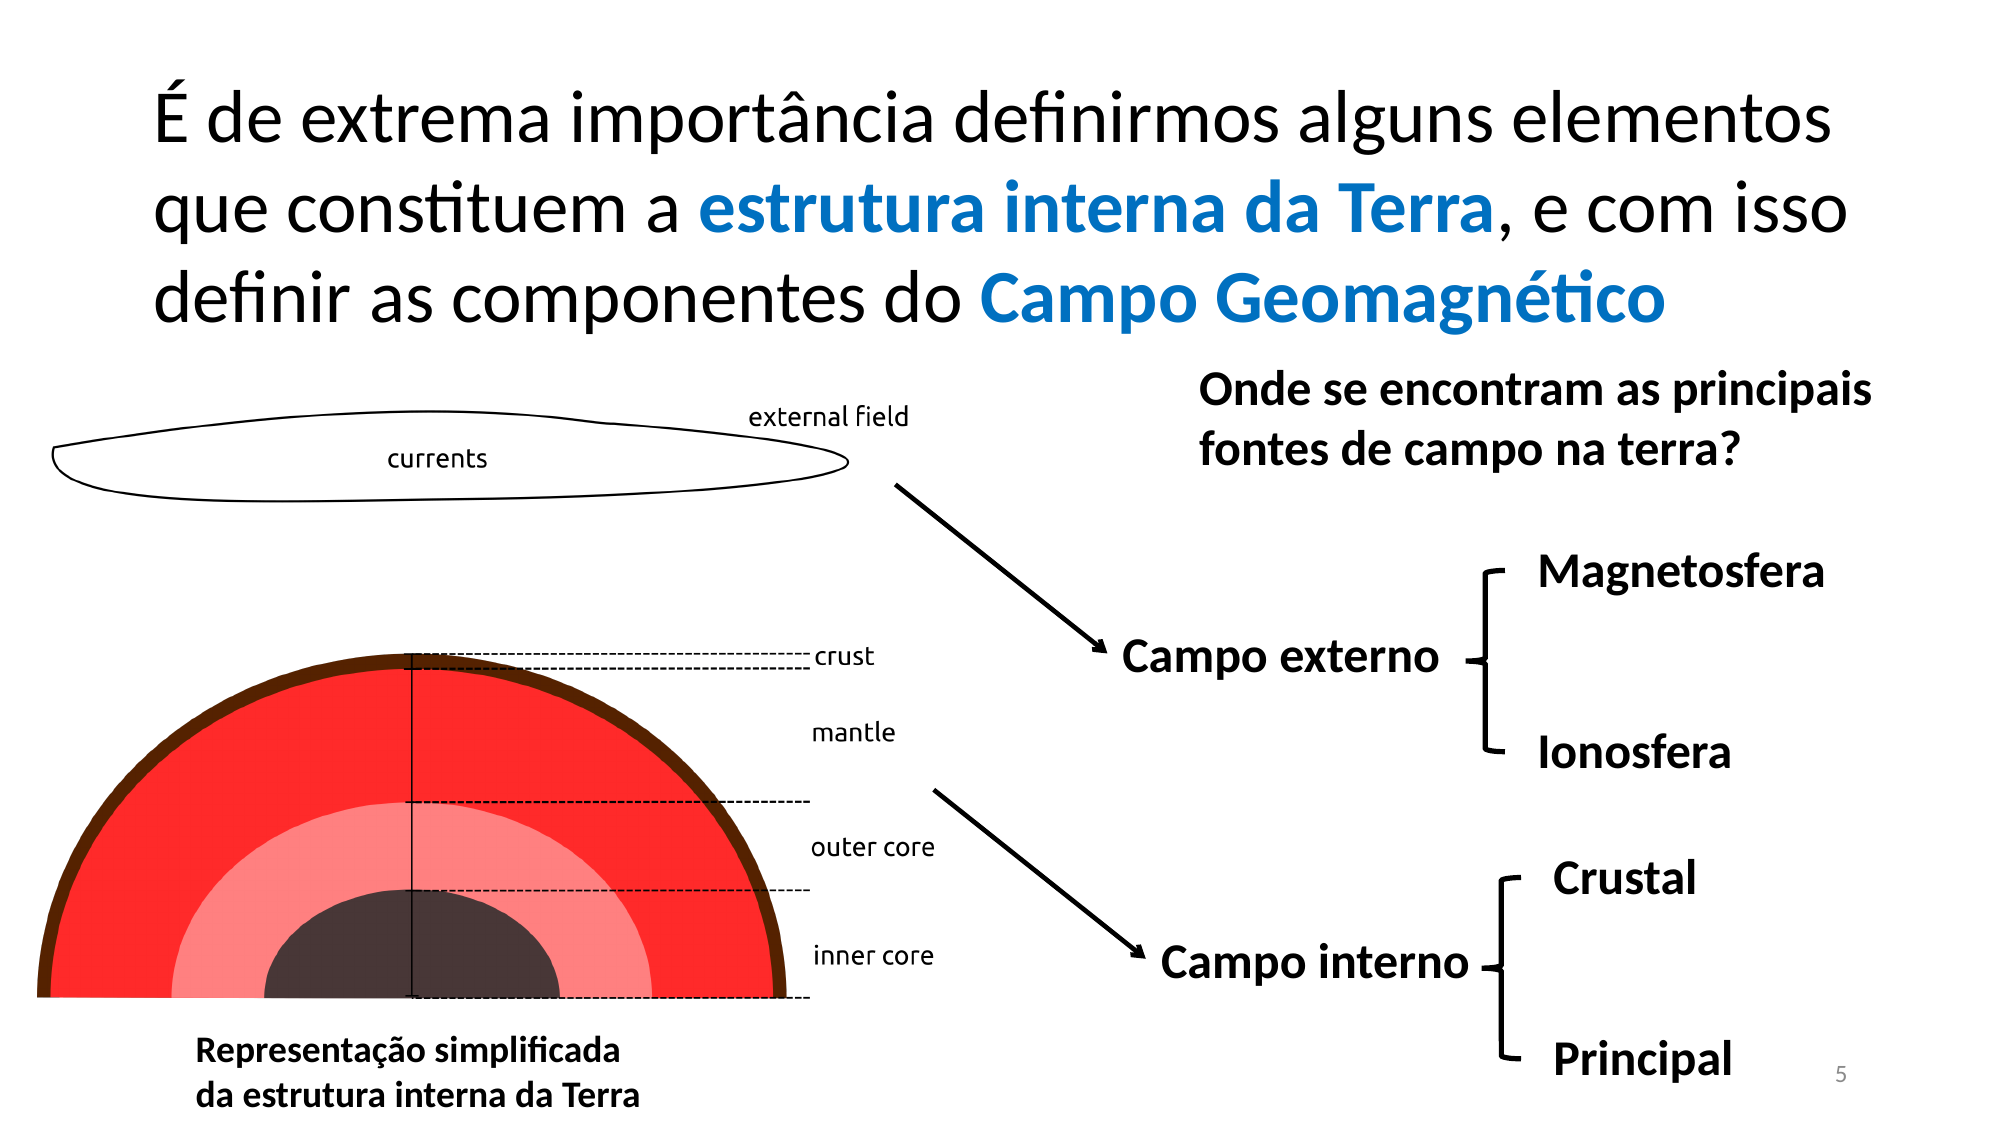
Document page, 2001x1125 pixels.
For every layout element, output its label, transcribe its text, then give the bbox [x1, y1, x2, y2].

picture [37, 405, 934, 999]
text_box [895, 484, 1108, 654]
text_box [933, 789, 1146, 959]
text_box Representação simplificada da estrutura interna da Terra [180, 1017, 681, 1123]
text_box É de extrema importância definirmos alguns elementos que constituem a estrutura interna da Terra, e com isso definir as componentes do Campo Geomagnético [138, 60, 1901, 346]
text_box Magnetosfera [1522, 530, 1881, 606]
text_box [1465, 569, 1505, 753]
text_box [1481, 876, 1522, 1060]
text_box Onde se encontram as principais fontes de campo na terra? [1184, 348, 1901, 483]
slide_number 5 [1412, 1042, 1863, 1103]
text_box Crustal [1538, 837, 1897, 913]
text_box Ionosfera [1522, 710, 1881, 786]
text_box Campo externo [1107, 615, 1466, 691]
text_box Campo interno [1146, 920, 1500, 996]
text_box Principal [1538, 1017, 1897, 1093]
